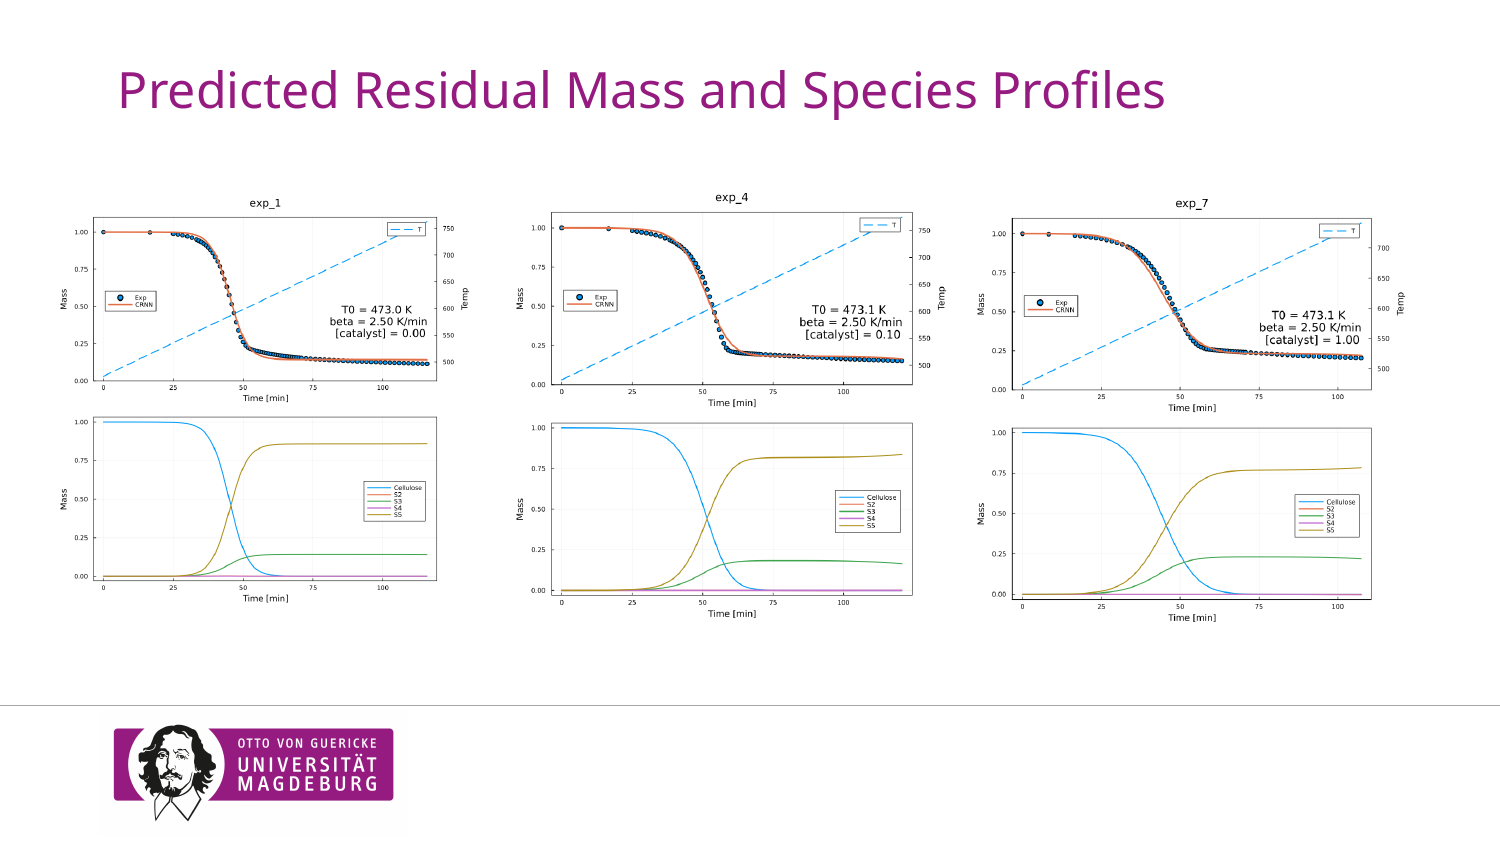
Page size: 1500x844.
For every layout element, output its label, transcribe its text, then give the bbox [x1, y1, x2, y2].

picture [974, 197, 1408, 631]
picture [513, 191, 949, 627]
title Predicted Residual Mass and Species Profiles [103, 45, 1397, 126]
picture [99, 710, 408, 836]
picture [57, 197, 471, 612]
